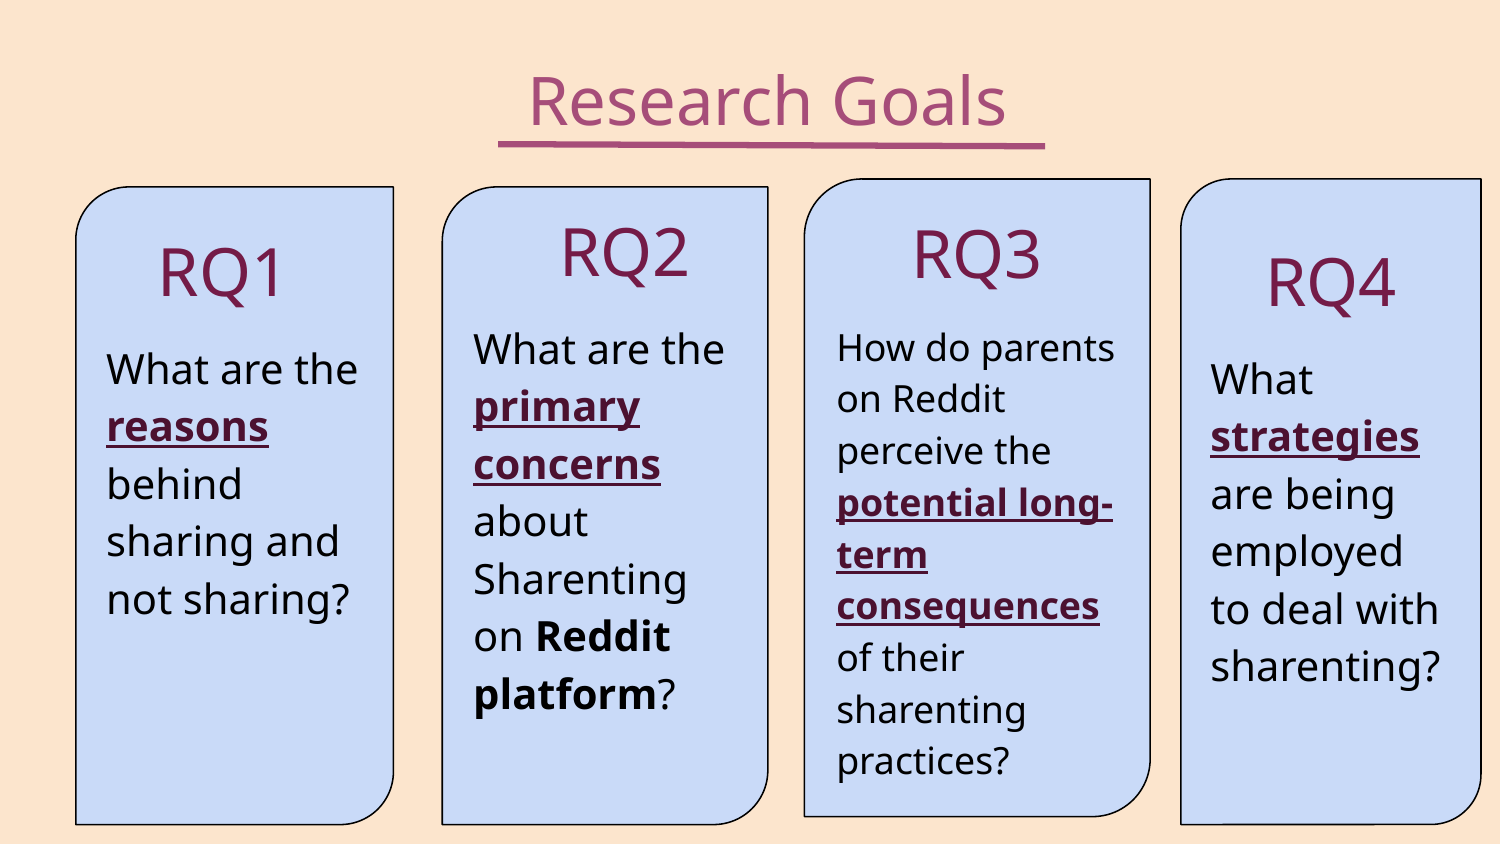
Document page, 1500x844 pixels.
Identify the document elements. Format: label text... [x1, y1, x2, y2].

text_box RQ1 What are the reasons behind sharing and not sharing? [75, 186, 394, 825]
text_box RQ2 What are the primary concerns about Sharenting on Reddit platform? [442, 186, 768, 825]
title Research Goals [339, 42, 1196, 143]
text_box RQ4 What strategies are being employed to deal with sharenting? [1180, 178, 1481, 825]
text_box RQ3 How do parents on Reddit perceive the potential long-term consequences of their sharenting practices? [804, 178, 1151, 817]
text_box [497, 143, 1046, 147]
